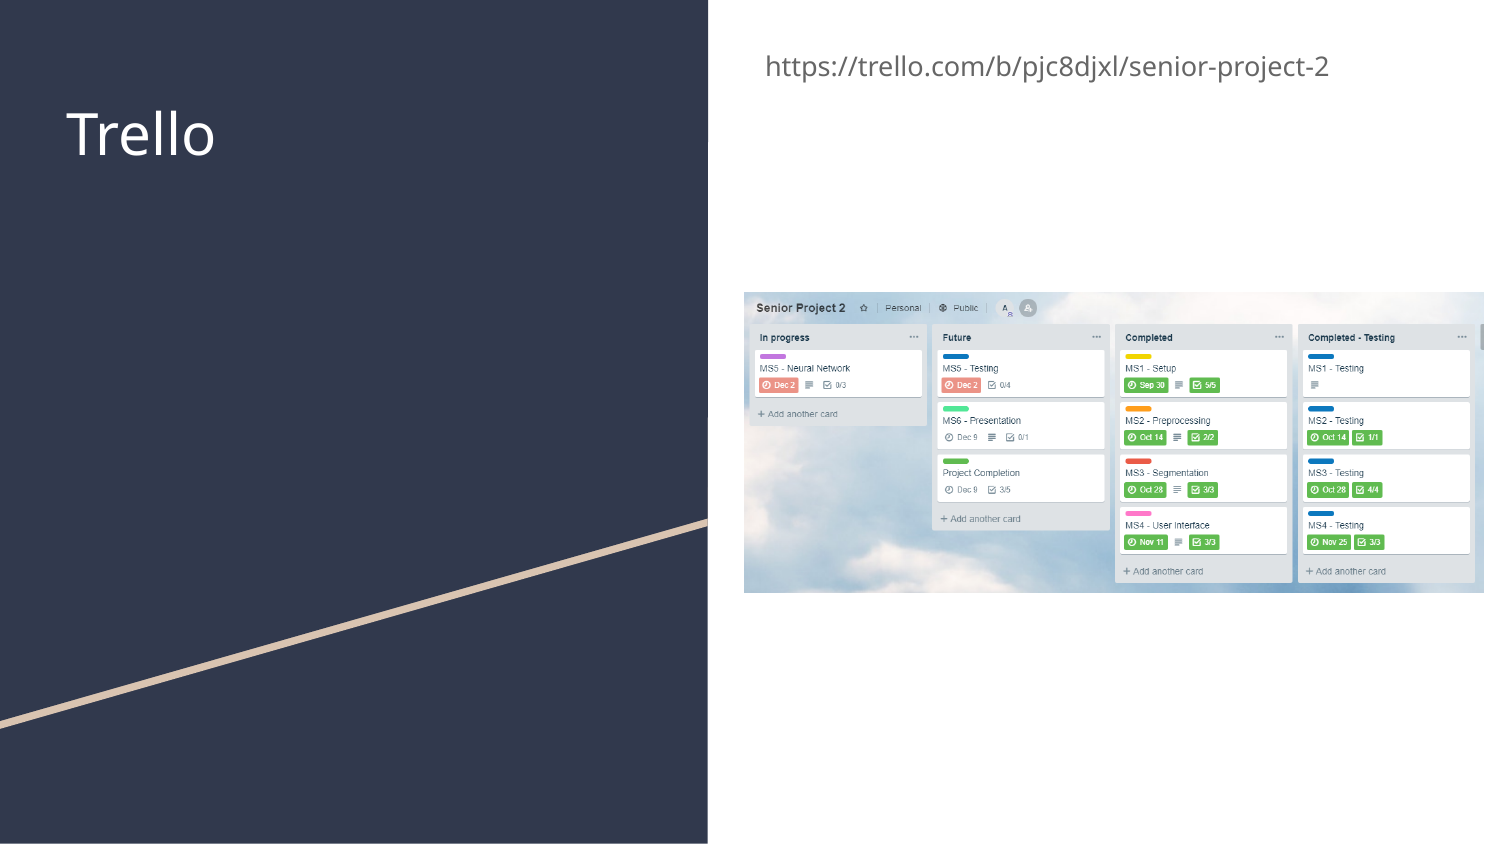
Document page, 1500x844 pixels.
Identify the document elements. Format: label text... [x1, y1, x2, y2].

picture [743, 291, 1484, 593]
title Trello [51, 82, 660, 494]
list https://trello.com/b/pjc8djxl/senior-project-2 [750, 29, 1434, 102]
